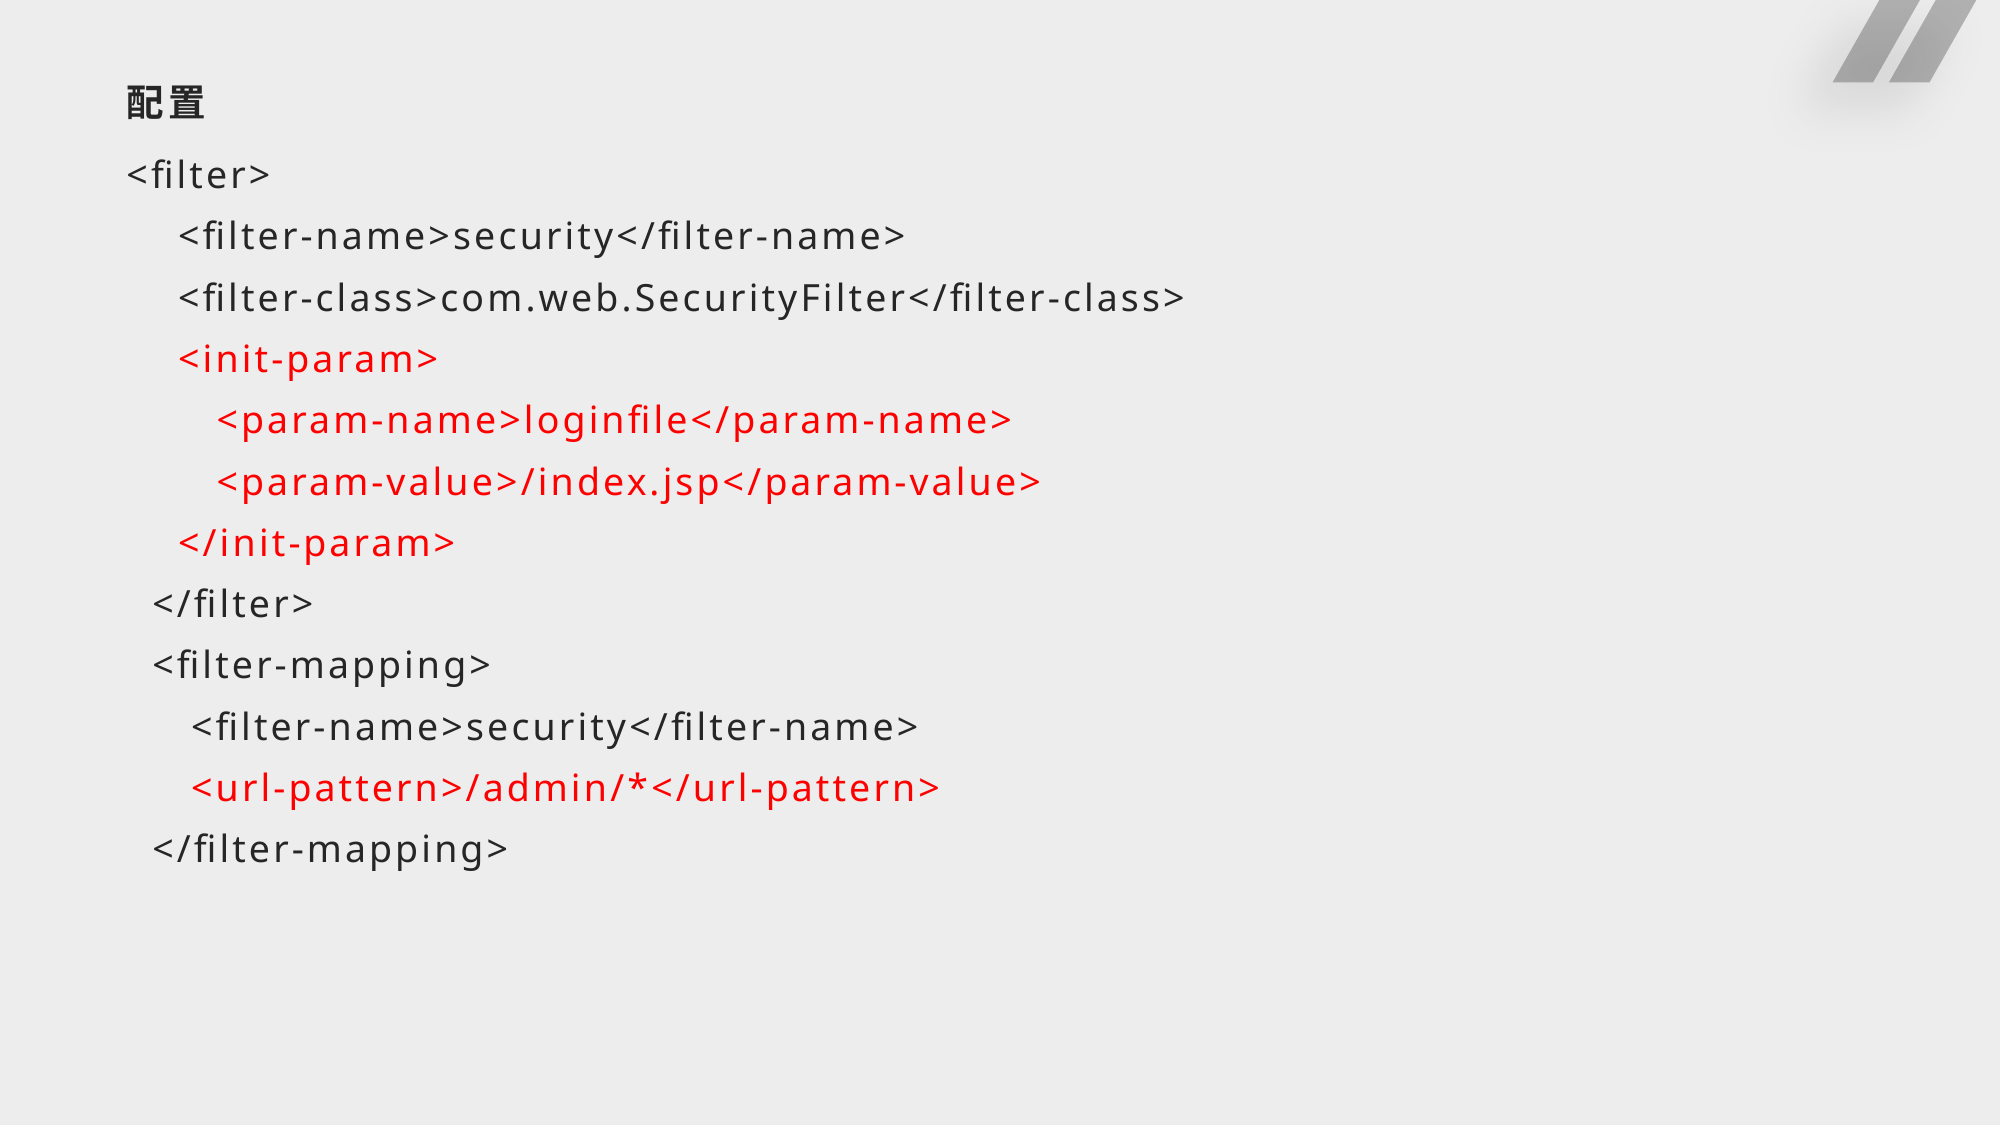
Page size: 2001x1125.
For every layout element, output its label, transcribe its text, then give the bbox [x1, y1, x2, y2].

title 配置 [109, 72, 1891, 146]
list <filter> <filter-name>security</filter-name> <filter-class>com.web.SecurityFilter</filter-class> <init-param> <param-name>loginfile</param-name> <param-value>/index.jsp</param-value> </init-param> </filter> <filter-mapping> <filter-name>security</filter-name> <url-pattern>/admin/*</url-pattern> </filter-mapping> [109, 156, 1891, 1041]
